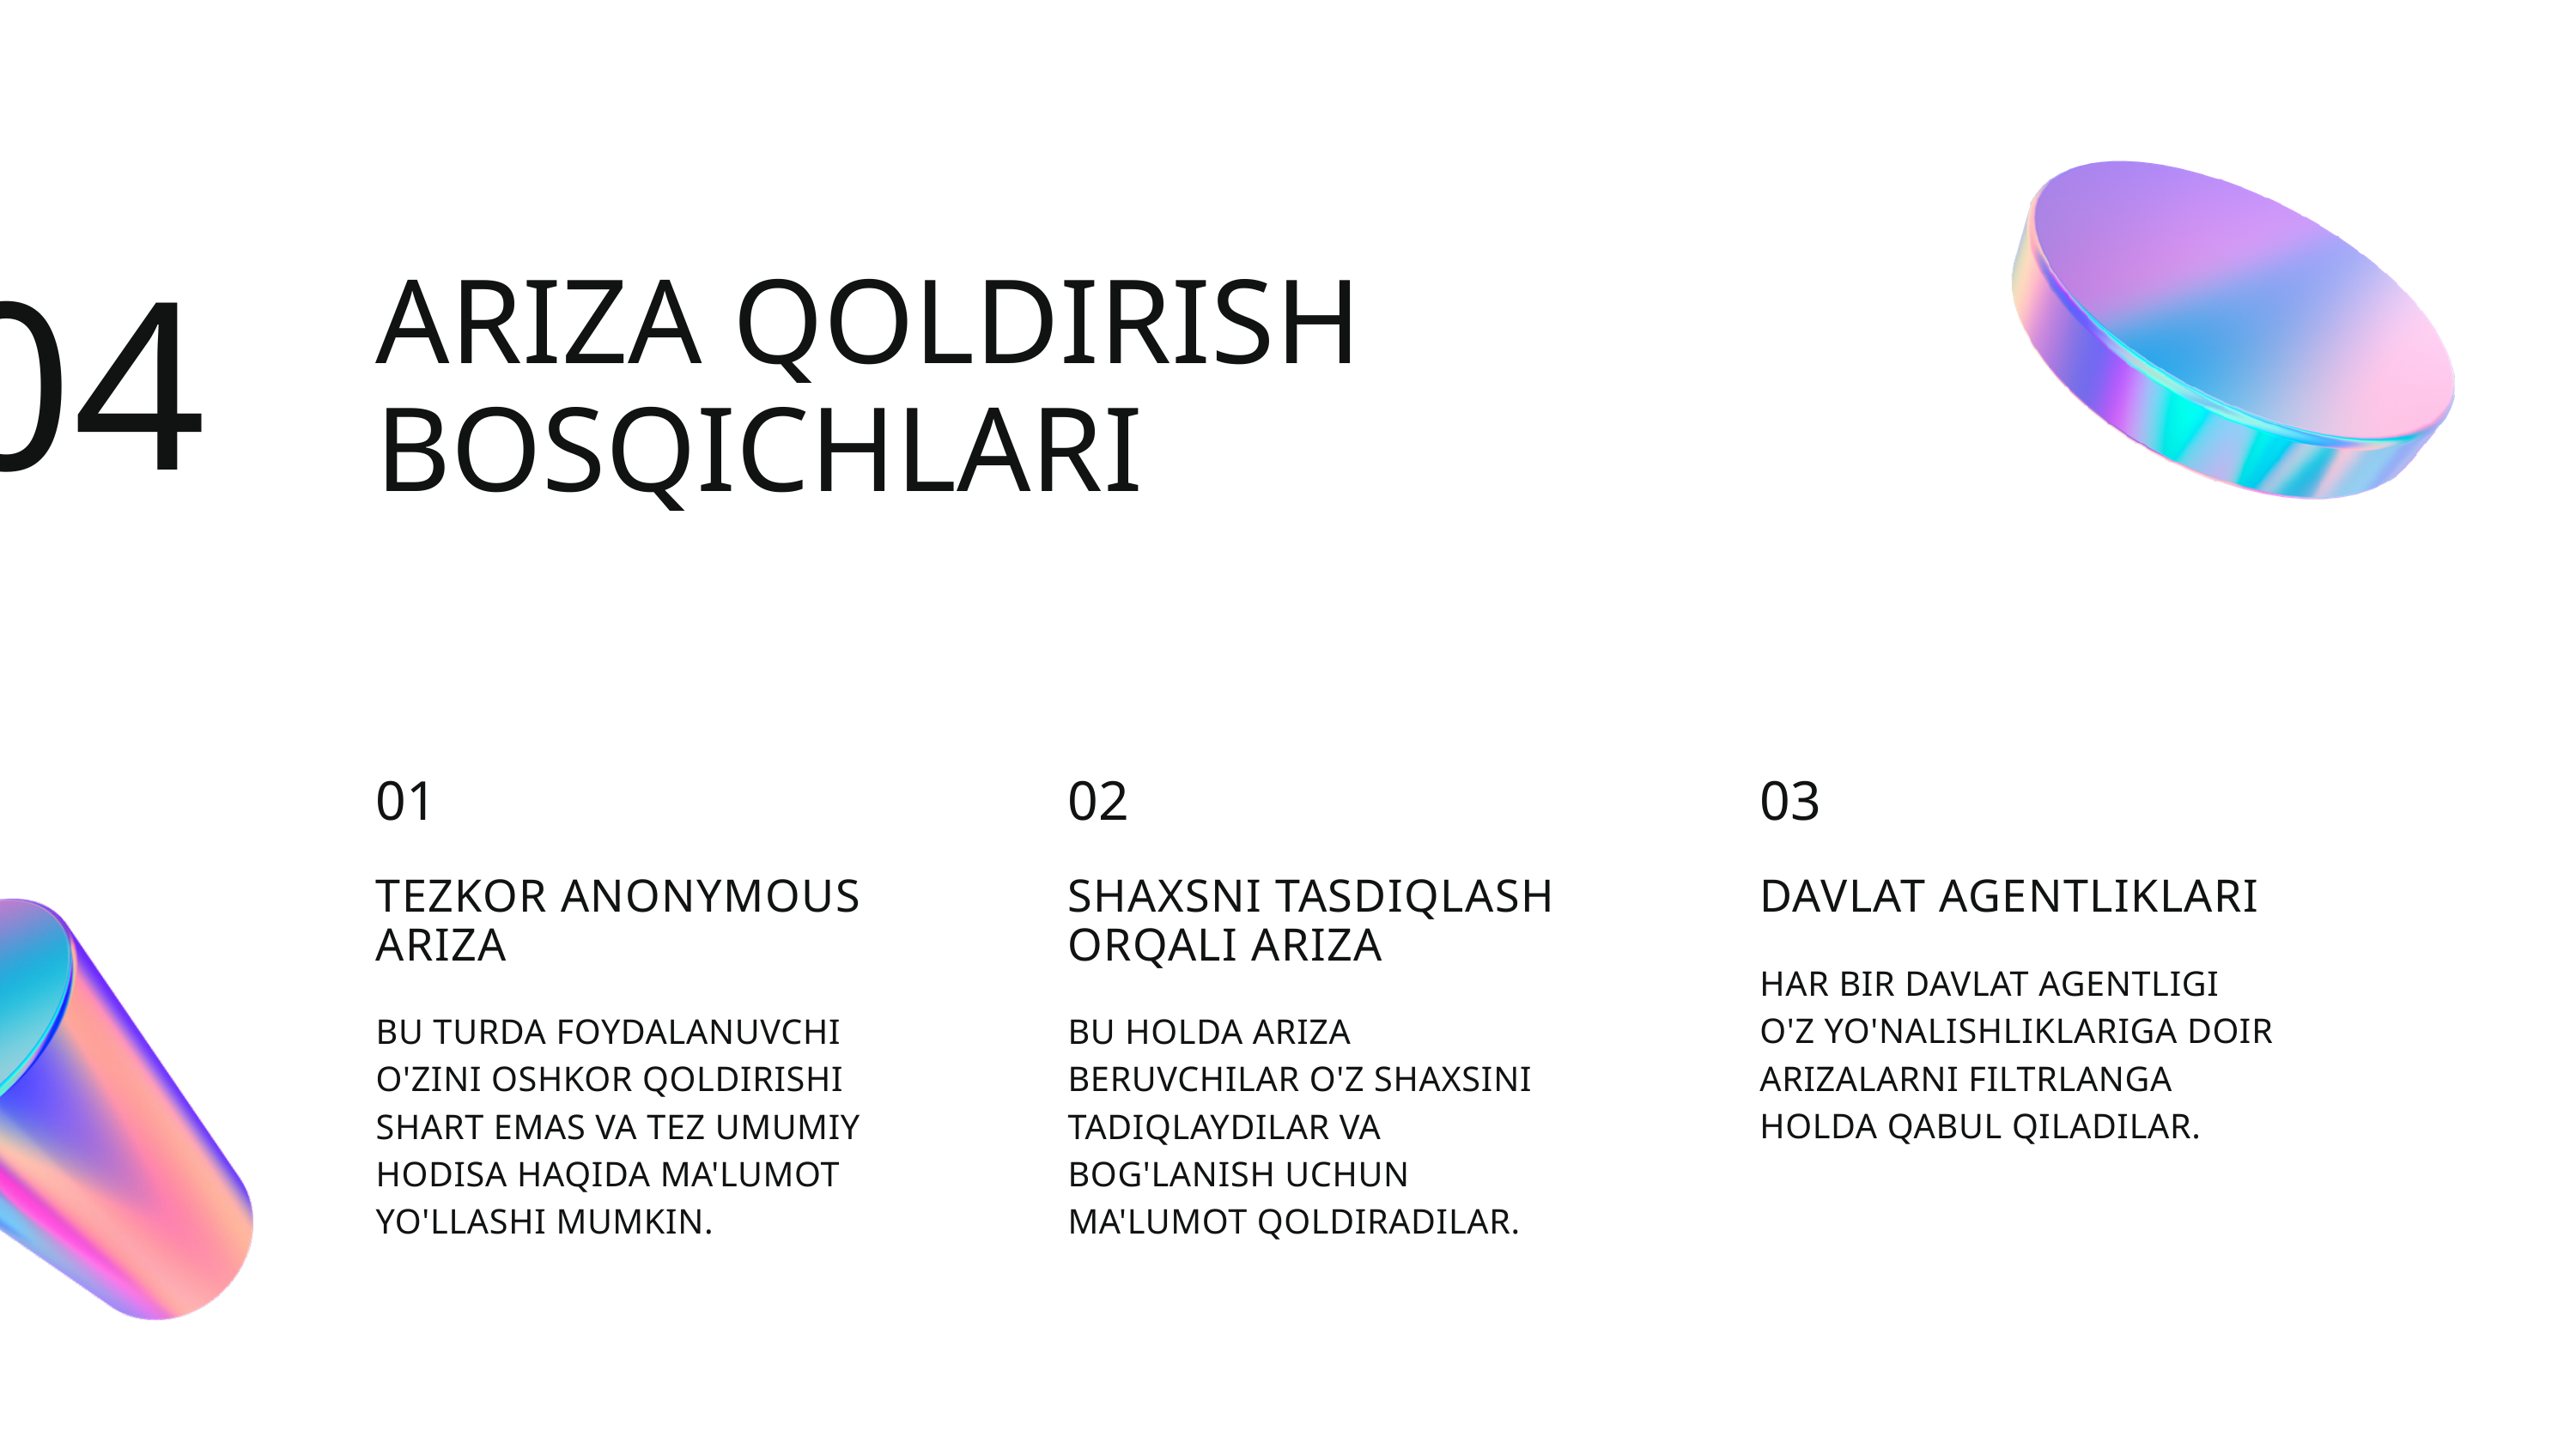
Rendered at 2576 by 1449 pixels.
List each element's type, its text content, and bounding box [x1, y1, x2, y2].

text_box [1067, 769, 1589, 1187]
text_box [375, 769, 897, 1234]
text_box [1759, 769, 2281, 1139]
picture [2010, 160, 2455, 500]
text_box ARIZA QOLDIRISH BOSQICHLARI [375, 258, 2012, 515]
picture [0, 897, 254, 1322]
text_box 04 [0, 260, 323, 517]
